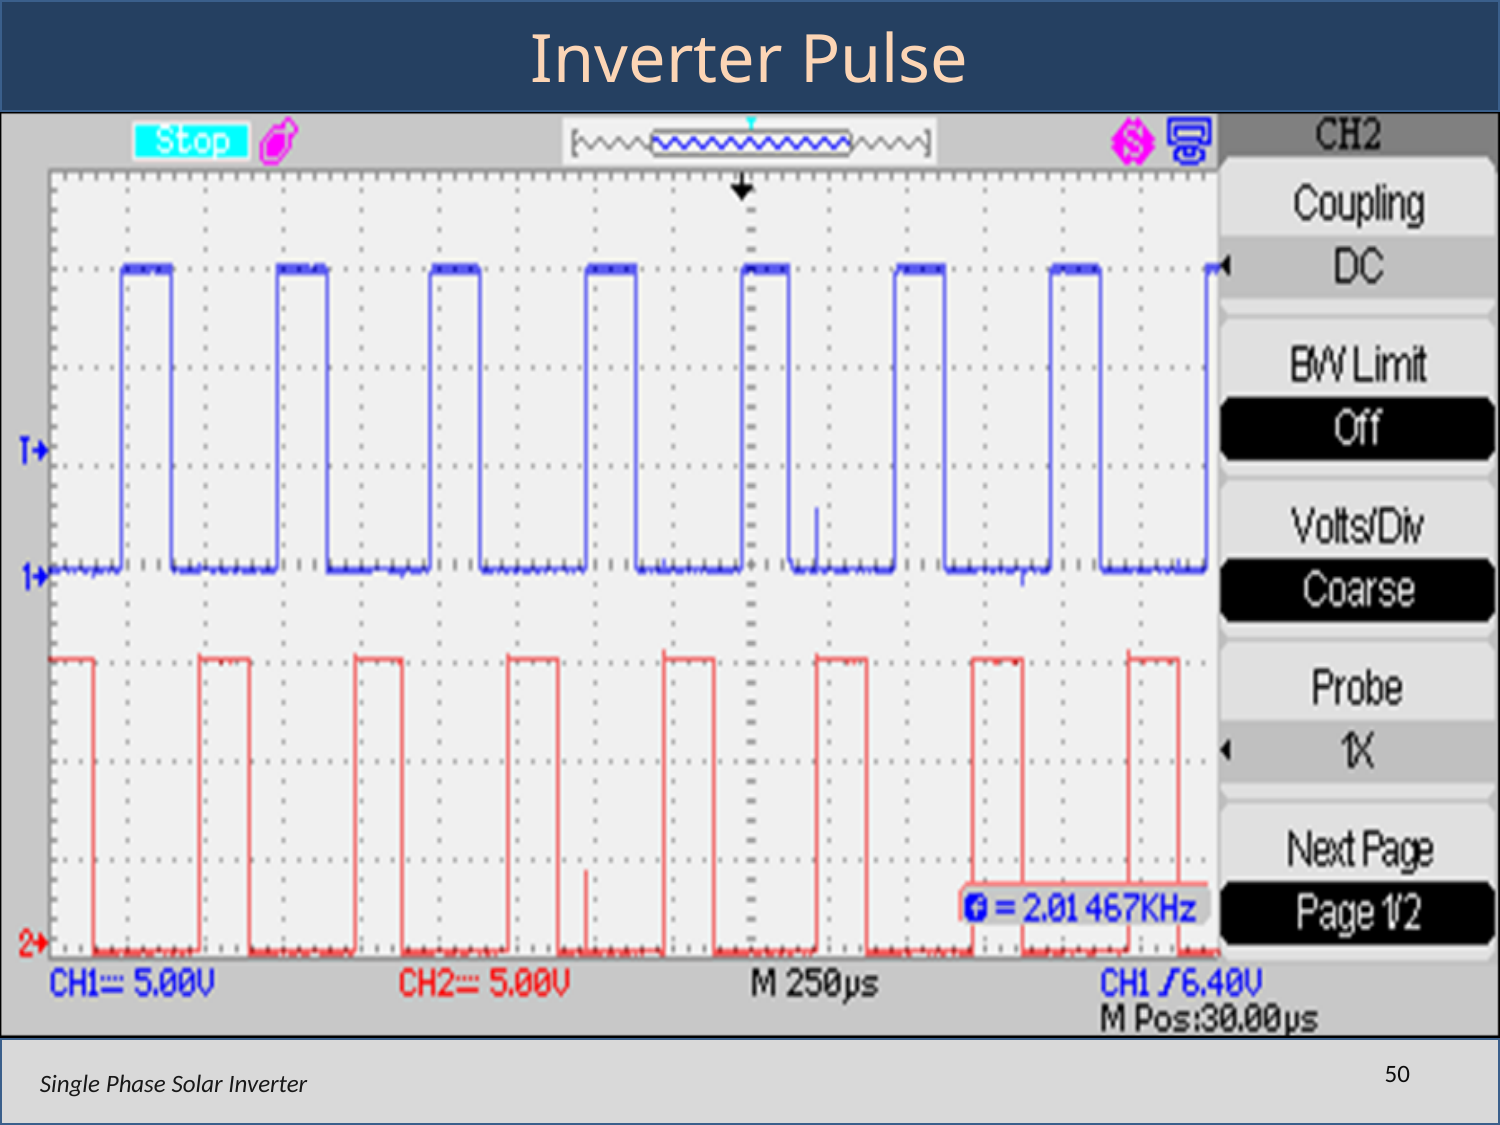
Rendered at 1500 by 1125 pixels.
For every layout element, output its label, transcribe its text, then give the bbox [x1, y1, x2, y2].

footer Single Phase Solar Inverter [24, 1052, 500, 1113]
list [0, 112, 1500, 1038]
title Inverter Pulse [75, 0, 1425, 110]
slide_number 50 [1275, 1046, 1425, 1103]
